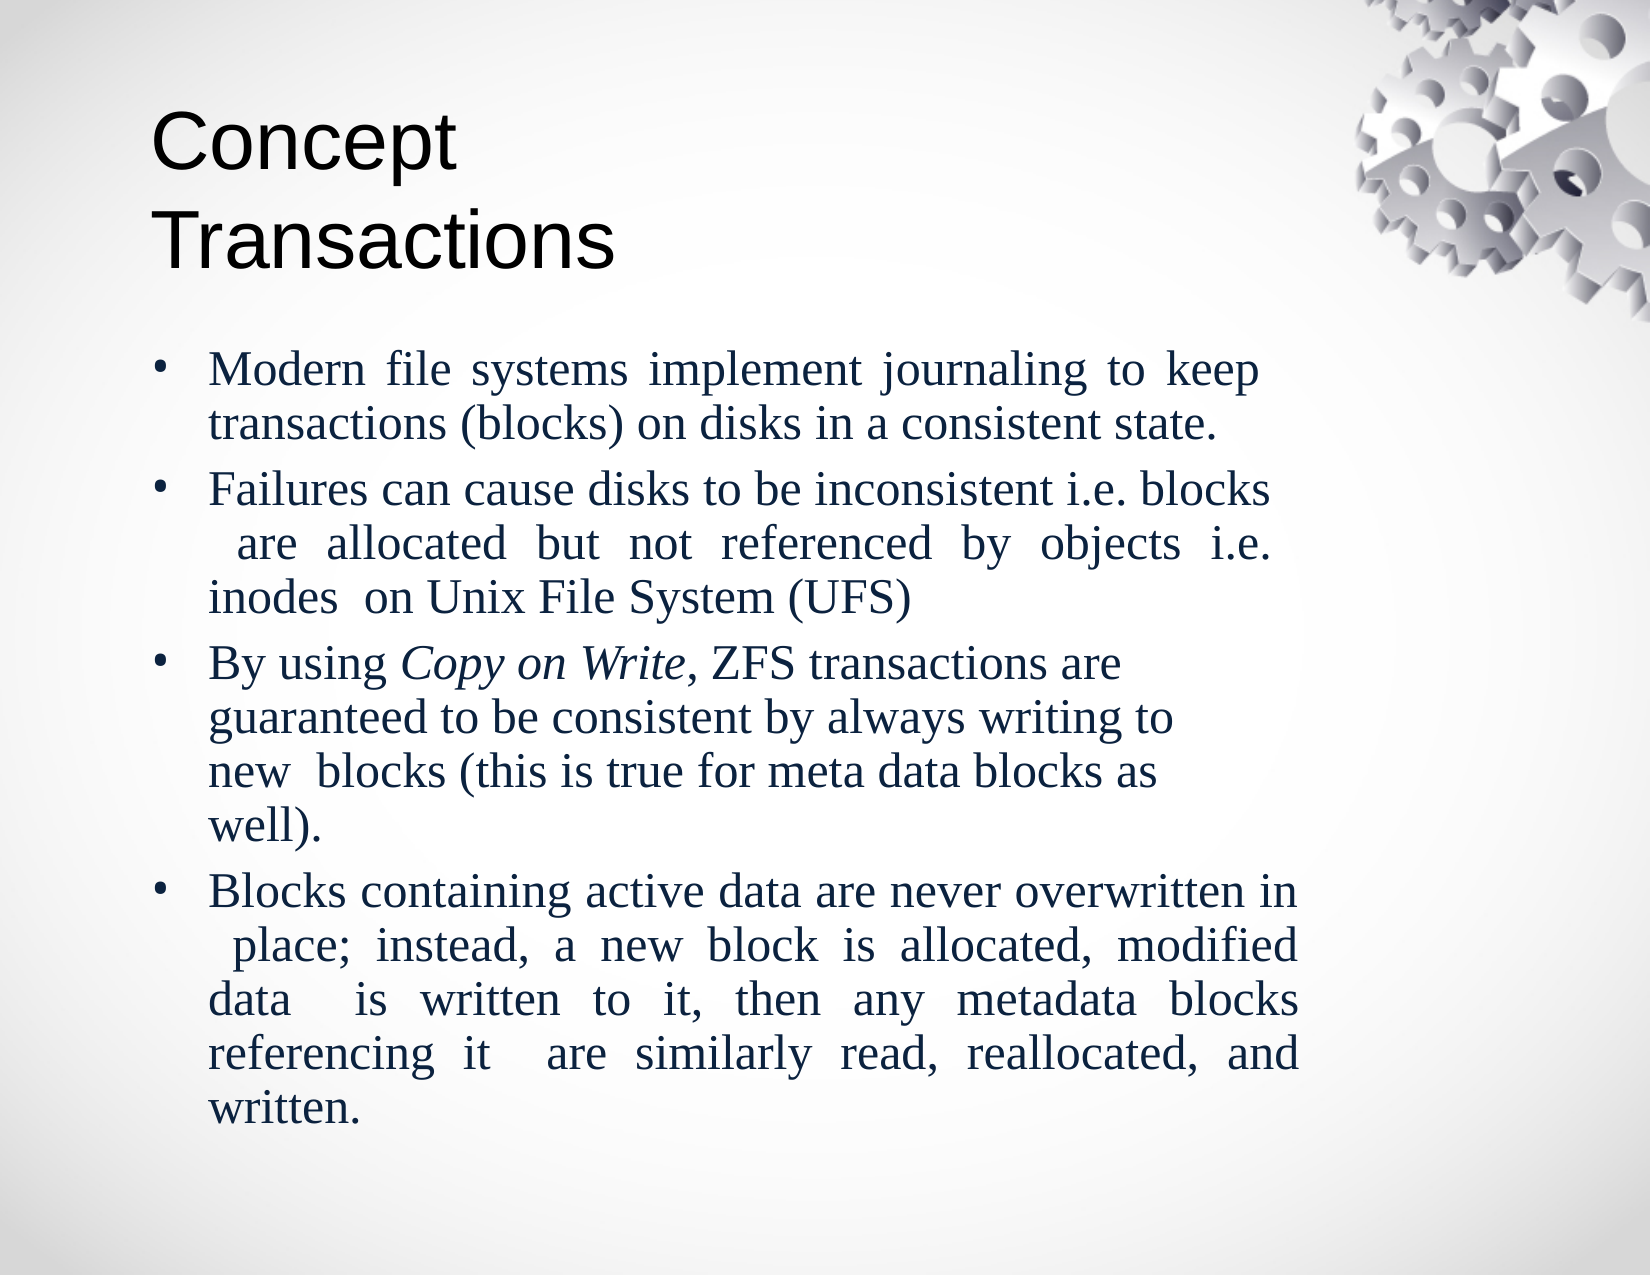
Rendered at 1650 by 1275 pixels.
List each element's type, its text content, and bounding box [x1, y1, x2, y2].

text_box Modern file systems implement journaling to keep transactions (blocks) on disks in a consistent state. Failures can cause disks to be inconsistent i.e. blocks are allocated but not referenced by objects i.e. inodes on Unix File System (UFS) By using Copy on Write, ZFS transactions are guaranteed to be consistent by always writing to new blocks (this is true for meta data blocks as well). Blocks containing active data are never overwritten in place; instead, a new block is allocated, modified data is written to it, then any metadata blocks referencing it are similarly read, reallocated, and written. [149, 332, 1301, 1134]
title Concept Transactions [147, 77, 801, 293]
picture [0, 0, 1650, 1275]
